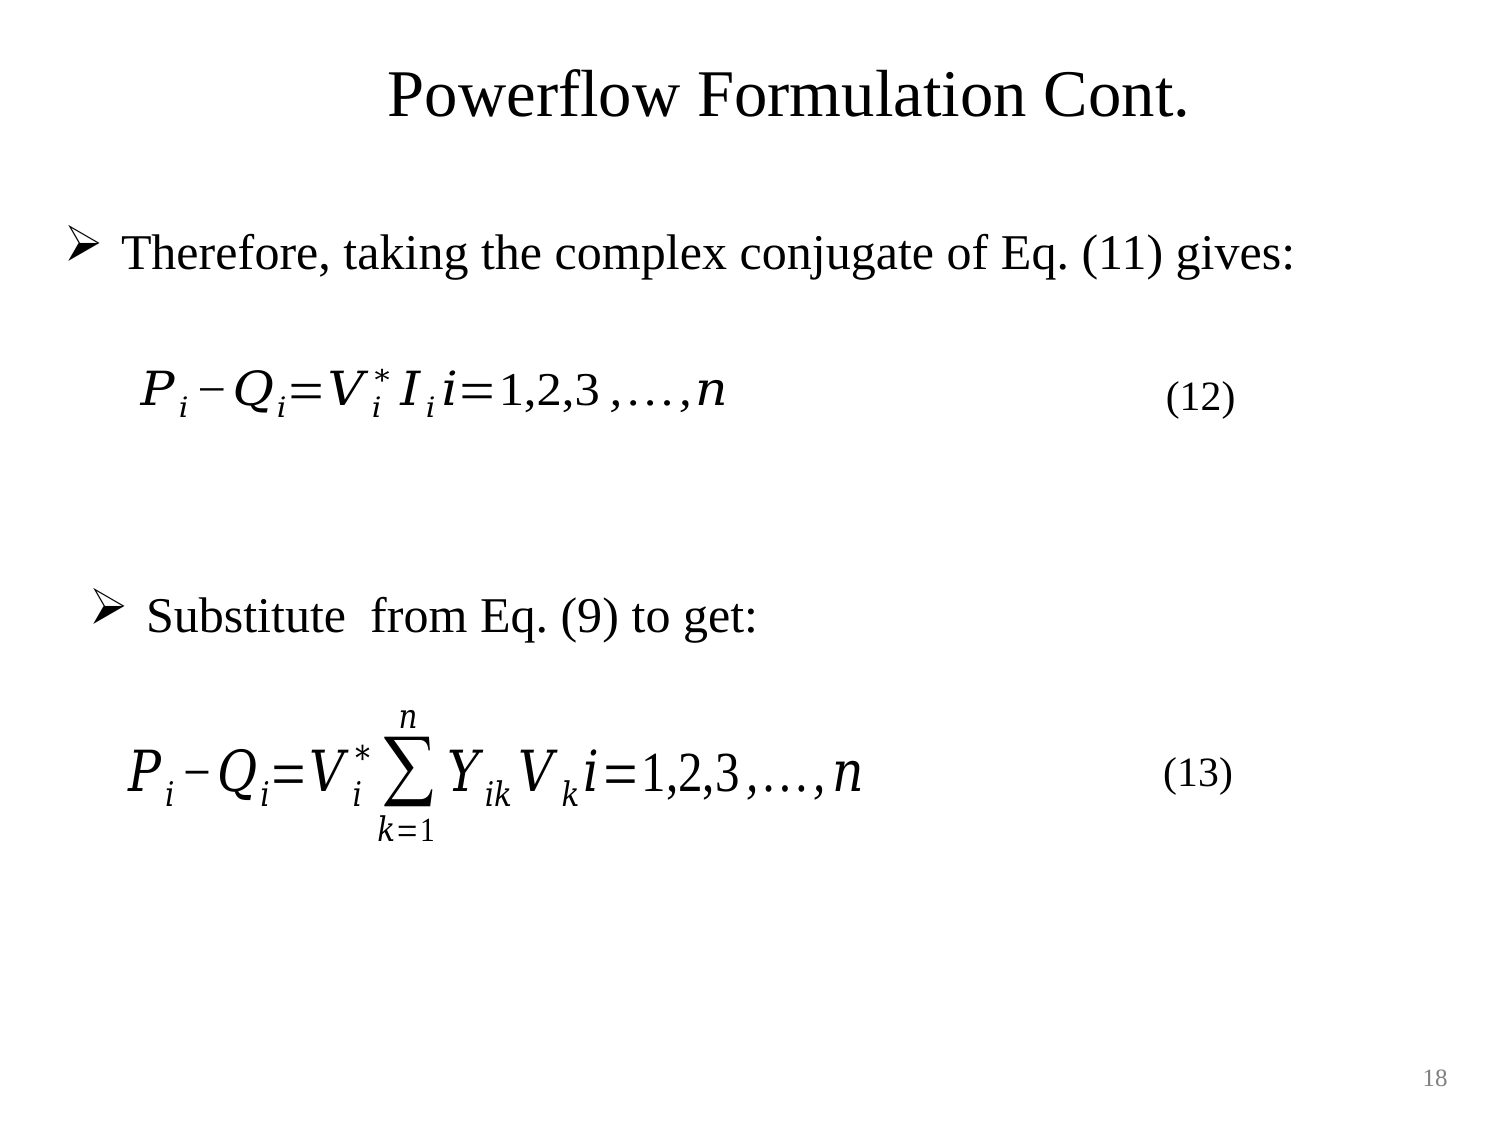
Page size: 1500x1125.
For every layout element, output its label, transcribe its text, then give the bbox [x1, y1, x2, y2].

text_box (13) [1148, 737, 1248, 803]
slide_number 18 [1112, 1037, 1463, 1116]
text_box Therefore, taking the complex conjugate of Eq. (11) gives: [50, 211, 1500, 287]
text_box Powerflow Formulation Cont. [4, 42, 1500, 175]
text_box (12) [1151, 361, 1251, 427]
